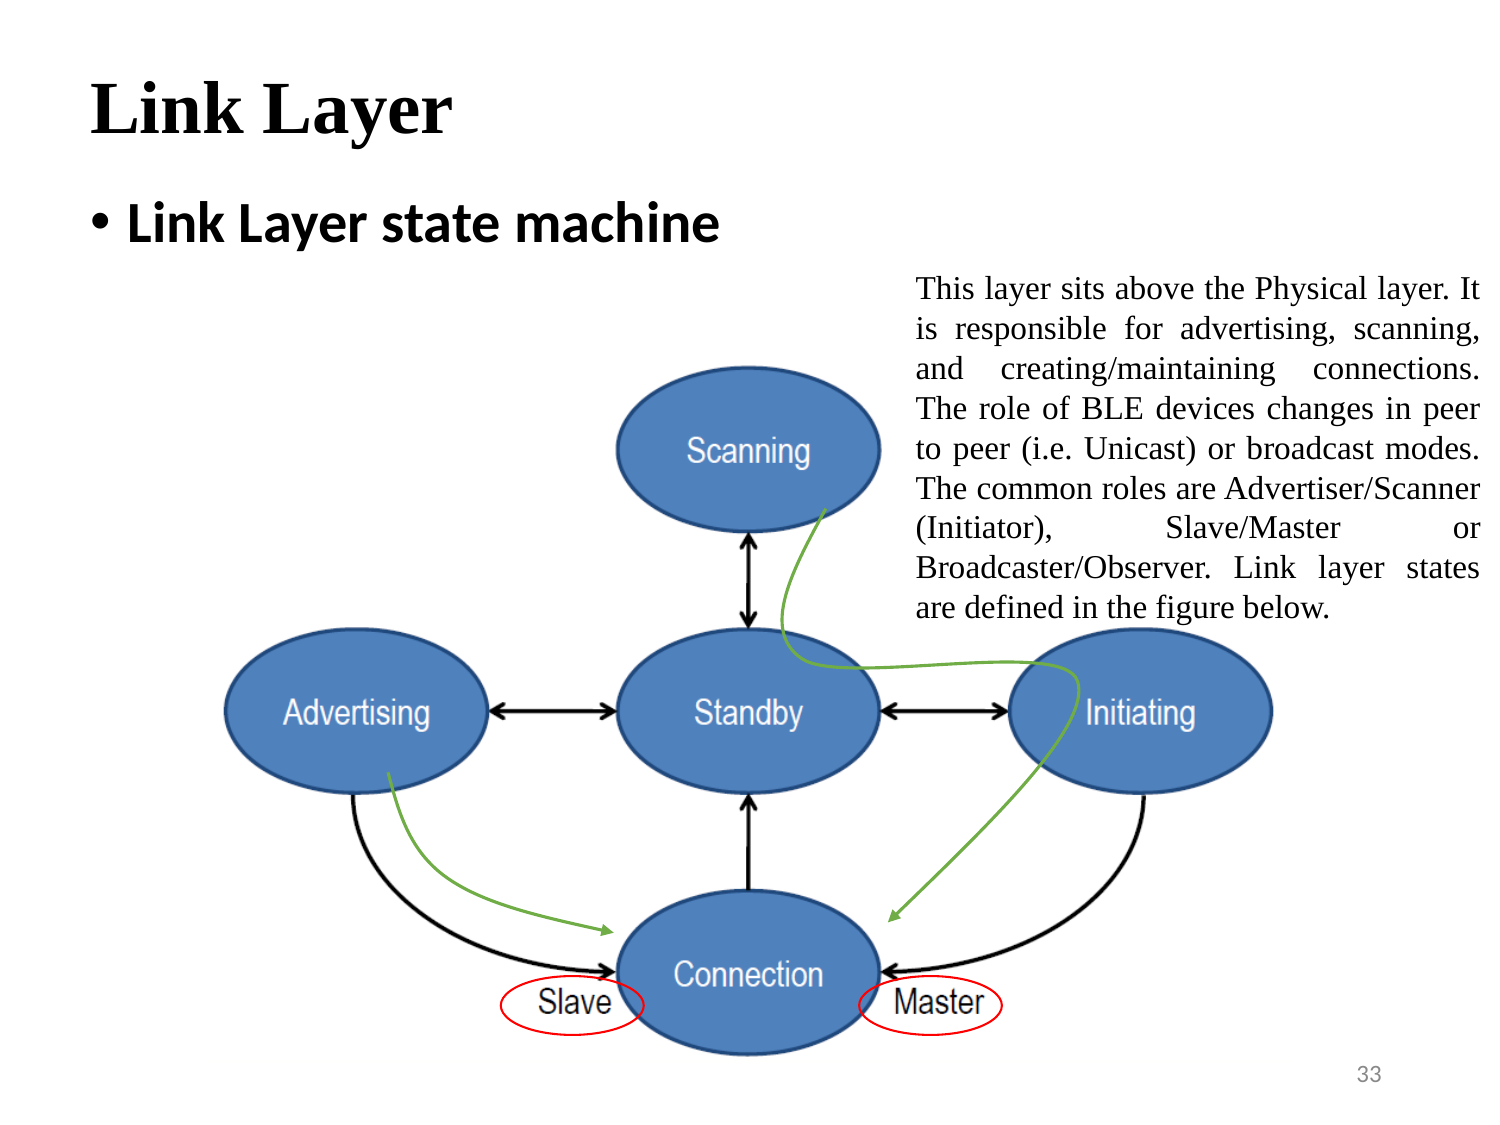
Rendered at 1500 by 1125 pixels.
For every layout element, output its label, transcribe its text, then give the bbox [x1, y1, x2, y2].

list Link Layer state machine [75, 184, 1425, 1024]
slide_number 33 [1059, 1042, 1397, 1103]
title Link Layer [75, 45, 1425, 173]
text_box This layer sits above the Physical layer. It is responsible for advertising, scanning, and creating/maintaining connections. The role of BLE devices changes in peer to peer (i.e. Unicast) or broadcast modes. The common roles are Advertiser/Scanner (Initiator), Slave/Master or Broadcaster/Observer. Link layer states are defined in the figure below. [900, 258, 1497, 633]
picture [206, 363, 1290, 1064]
